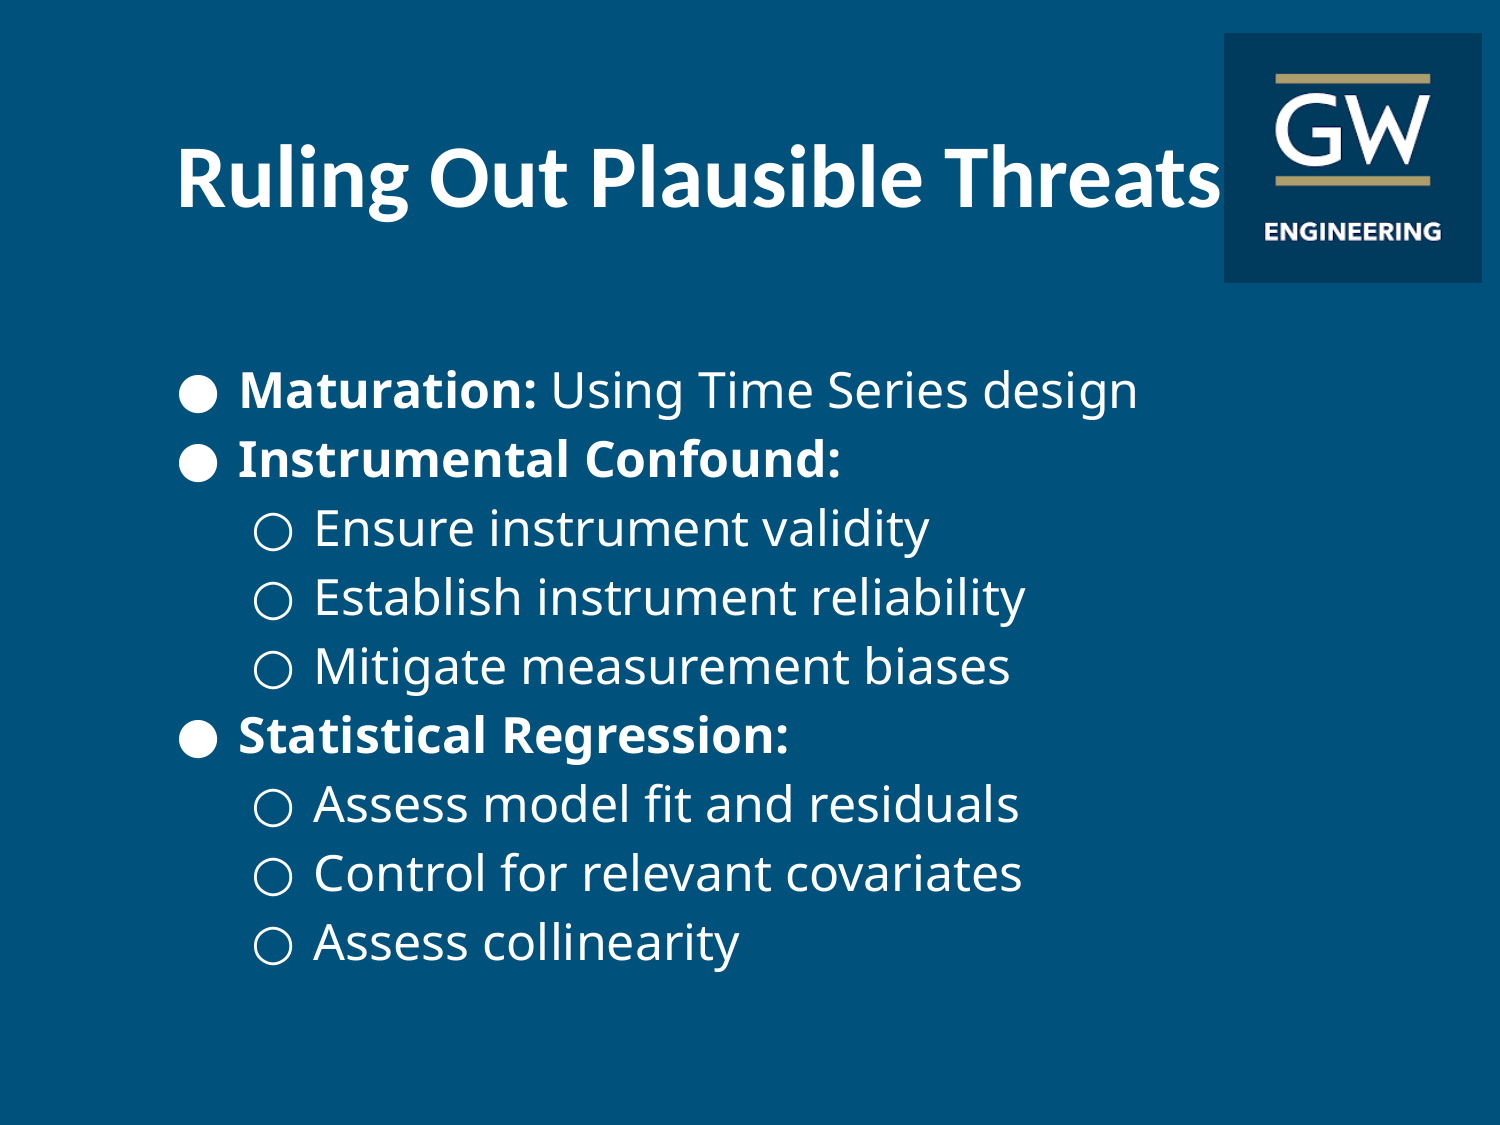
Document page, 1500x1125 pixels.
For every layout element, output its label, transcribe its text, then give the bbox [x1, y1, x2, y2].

title Ruling Out Plausible Threats [92, 110, 1219, 266]
picture [1225, 34, 1481, 282]
list Maturation: Using Time Series design Instrumental Confound: Ensure instrument validity Establish instrument reliability Mitigate measurement biases Statistical Regression: Assess model fit and residuals Control for relevant covariates Assess collinearity [148, 341, 1382, 1026]
